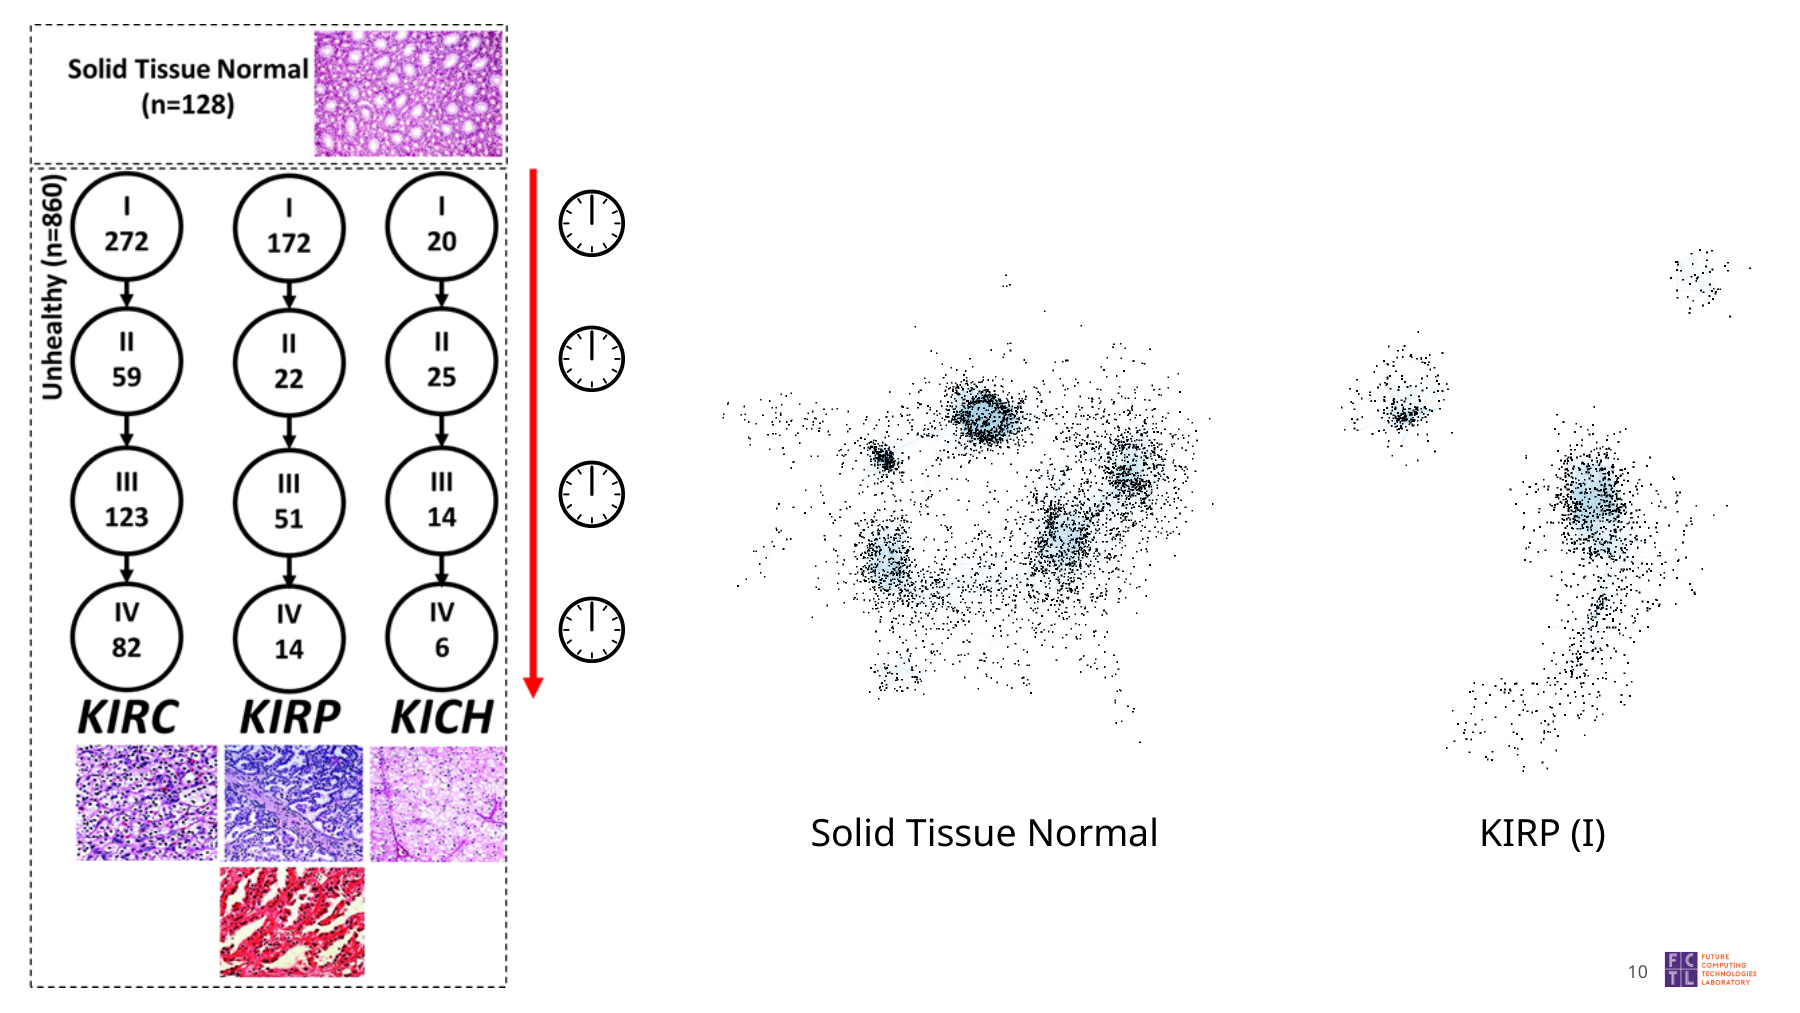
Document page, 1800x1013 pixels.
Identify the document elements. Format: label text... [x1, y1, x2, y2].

picture [1654, 941, 1766, 998]
picture [701, 253, 1238, 759]
text_box KIRP (I) [1352, 797, 1733, 867]
picture [24, 24, 628, 988]
text_box Solid Tissue Normal [795, 794, 1176, 867]
picture [1311, 223, 1774, 789]
